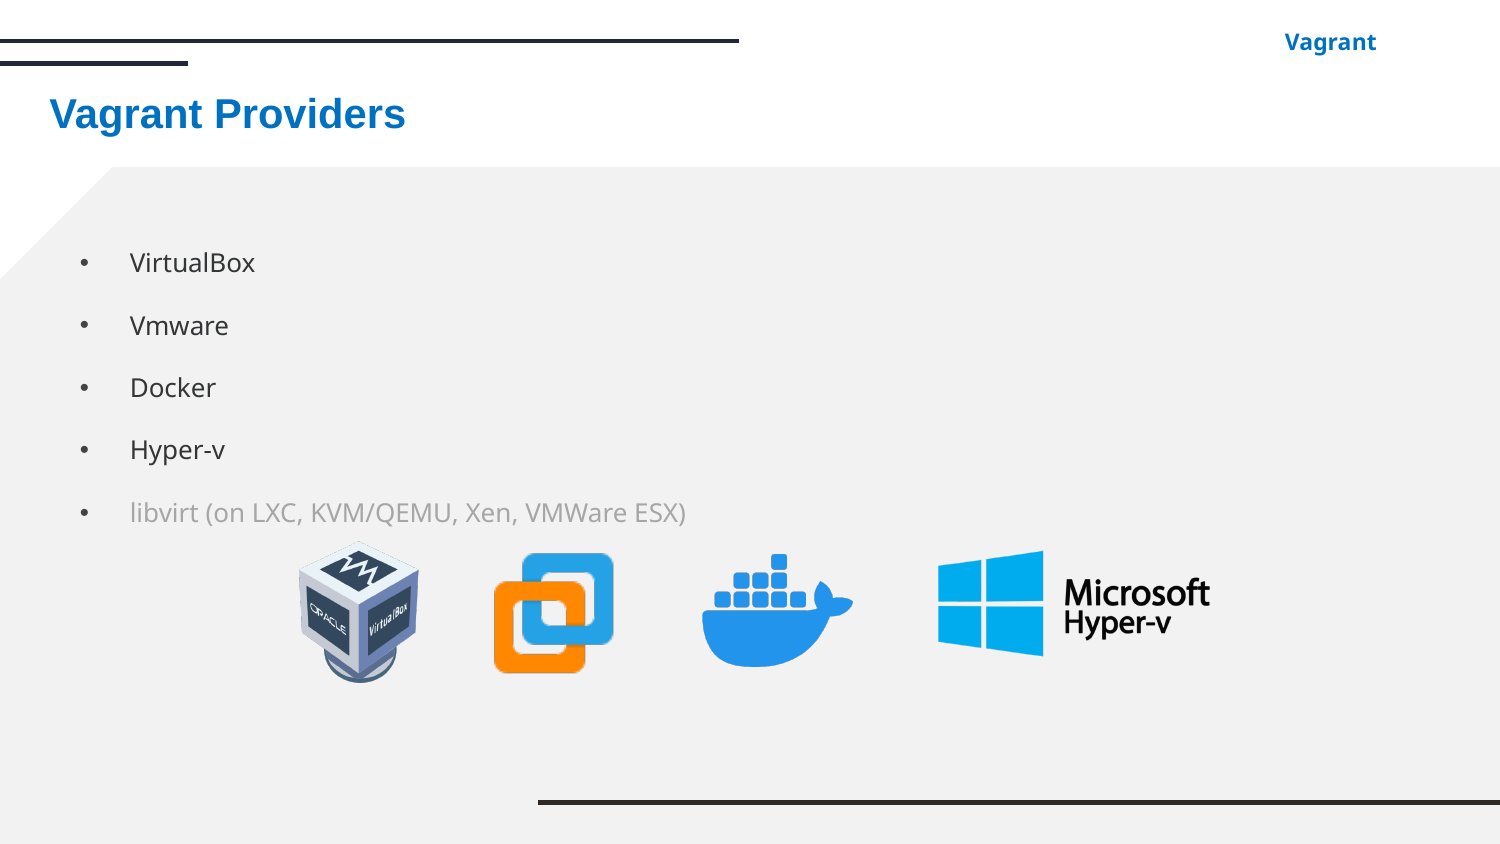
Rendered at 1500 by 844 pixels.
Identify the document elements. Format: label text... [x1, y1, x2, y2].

picture [282, 537, 434, 689]
picture [926, 502, 1225, 705]
list VirtualBox Vmware Docker Hyper-v libvirt (on LXC, KVM/QEMU, Xen, VMWare ESX) [39, 169, 1469, 766]
title Vagrant Providers [34, 88, 1469, 136]
picture [478, 537, 630, 689]
text_box Vagrant [952, 17, 1392, 65]
picture [702, 537, 854, 689]
